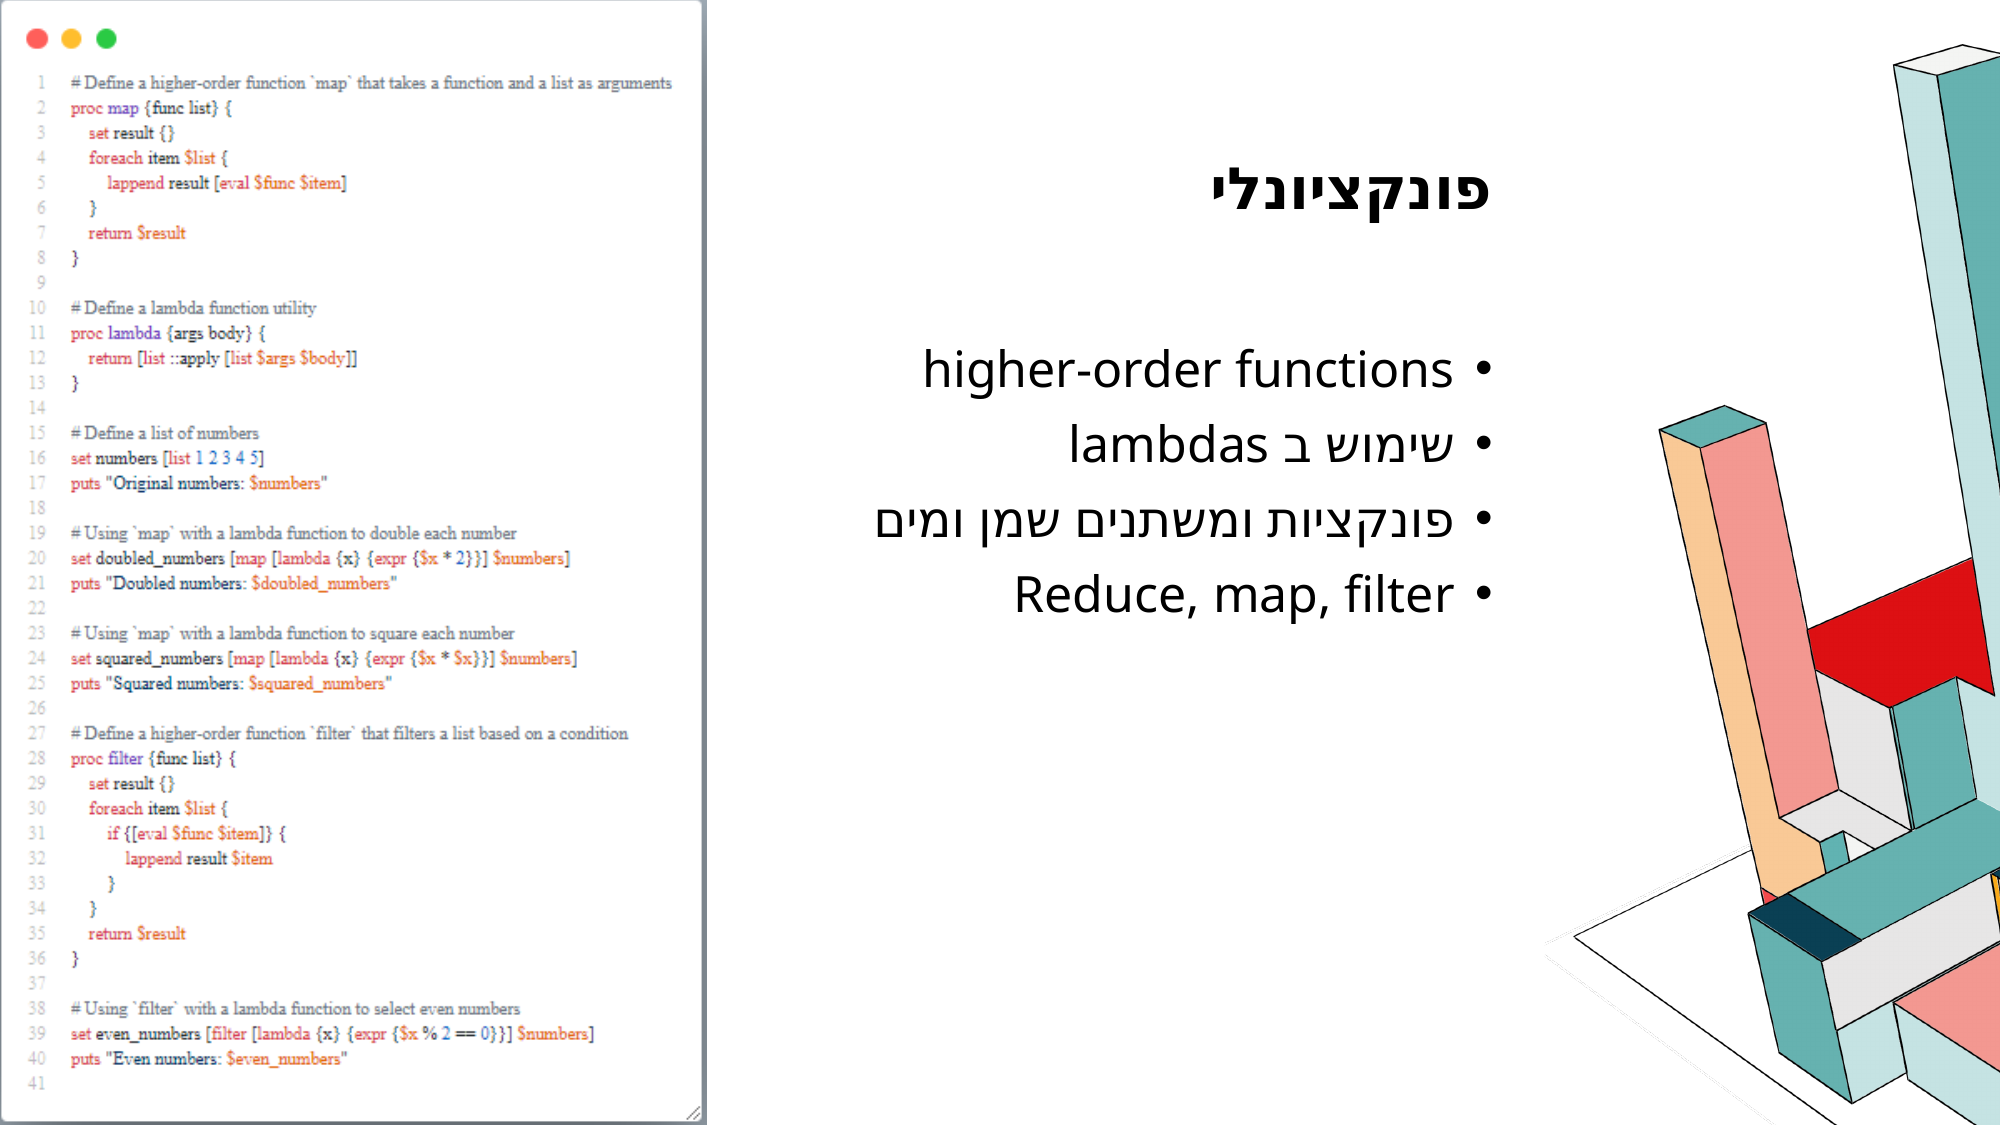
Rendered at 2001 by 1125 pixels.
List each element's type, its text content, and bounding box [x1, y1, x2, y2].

picture [0, 0, 707, 1125]
list higher-order functions שימוש ב lambdas פונקציות ומשתנים שמן ומים Reduce, map, filter [707, 339, 1508, 913]
title פונקציונלי [707, 11, 1508, 230]
picture [1544, 43, 2000, 1125]
